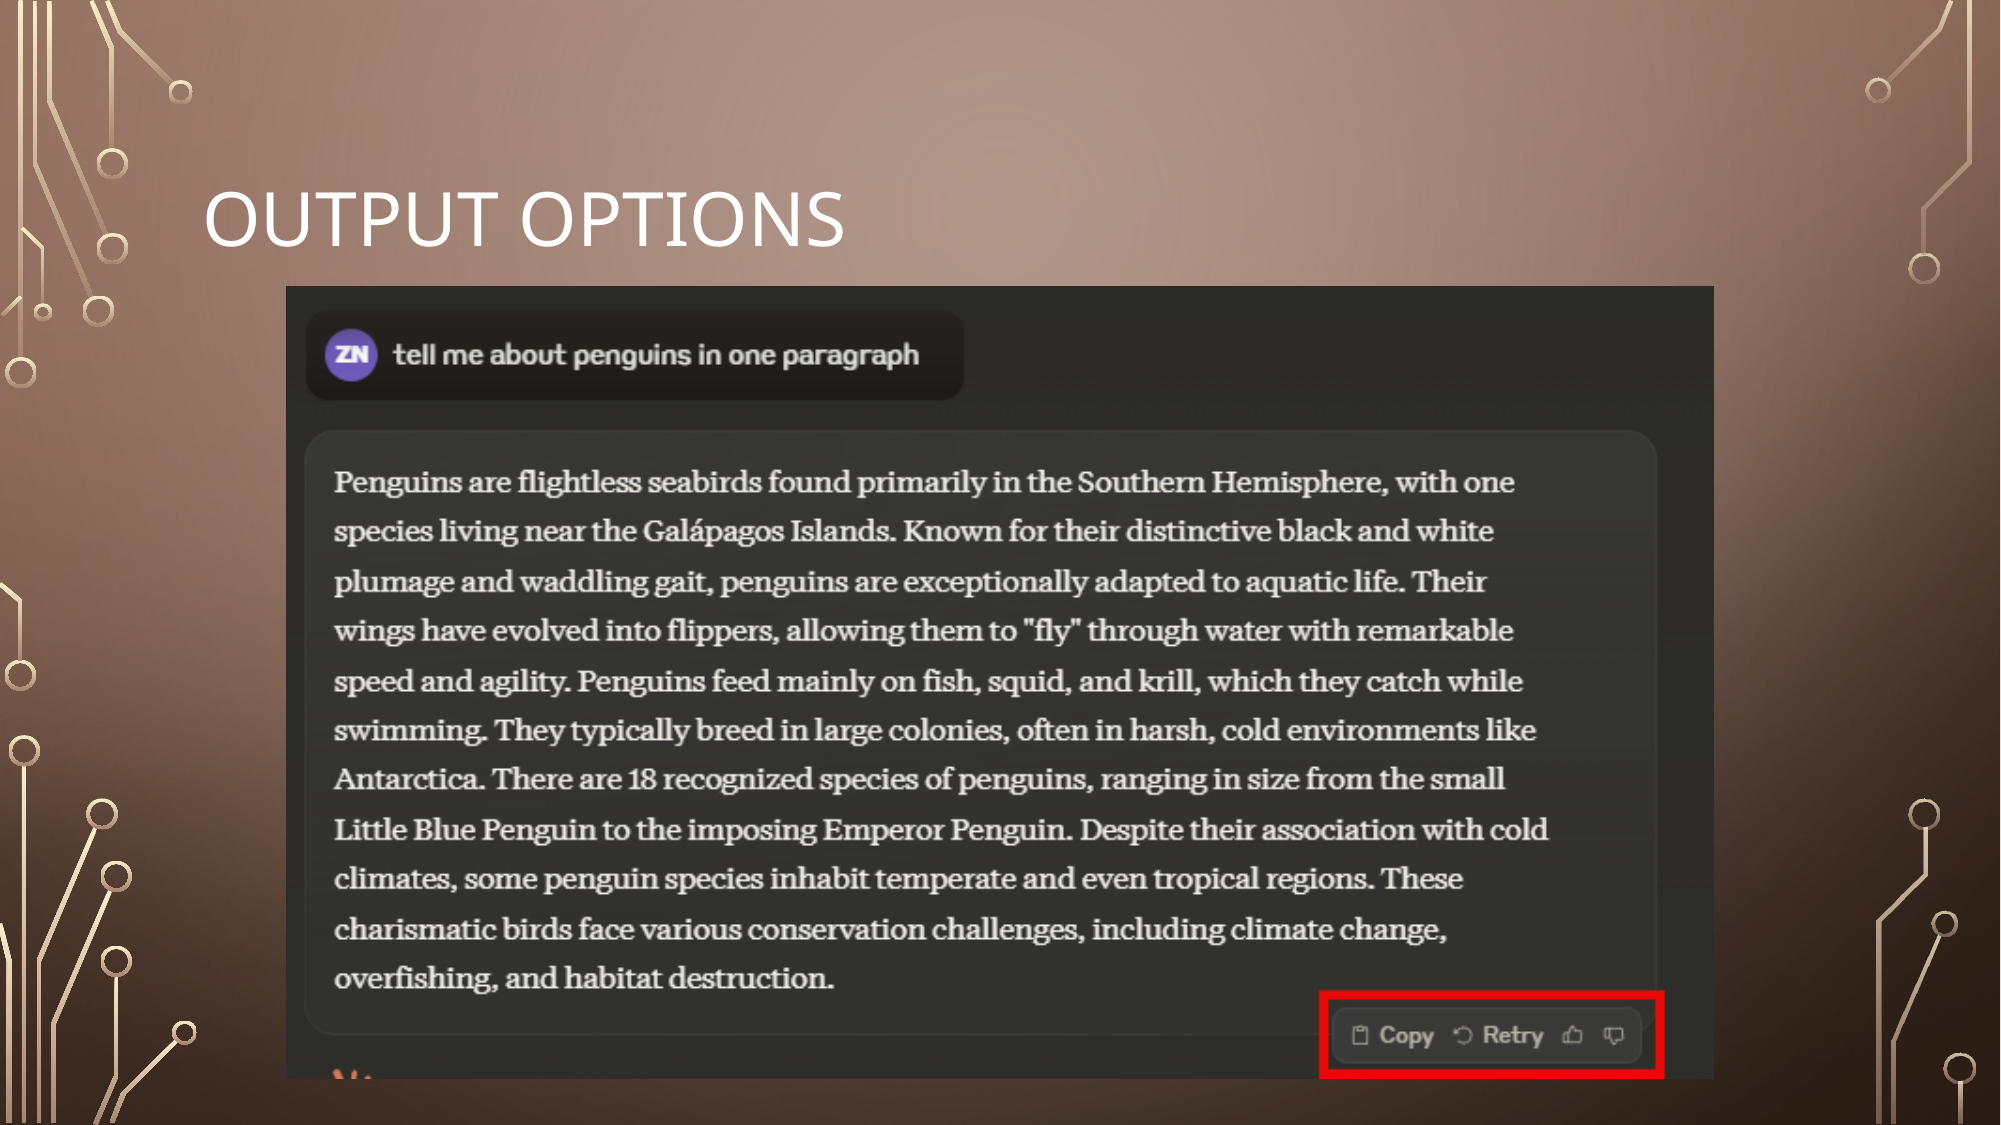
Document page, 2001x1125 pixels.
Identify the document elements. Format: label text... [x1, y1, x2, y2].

picture [286, 286, 1714, 1080]
title output options [187, 101, 1813, 344]
